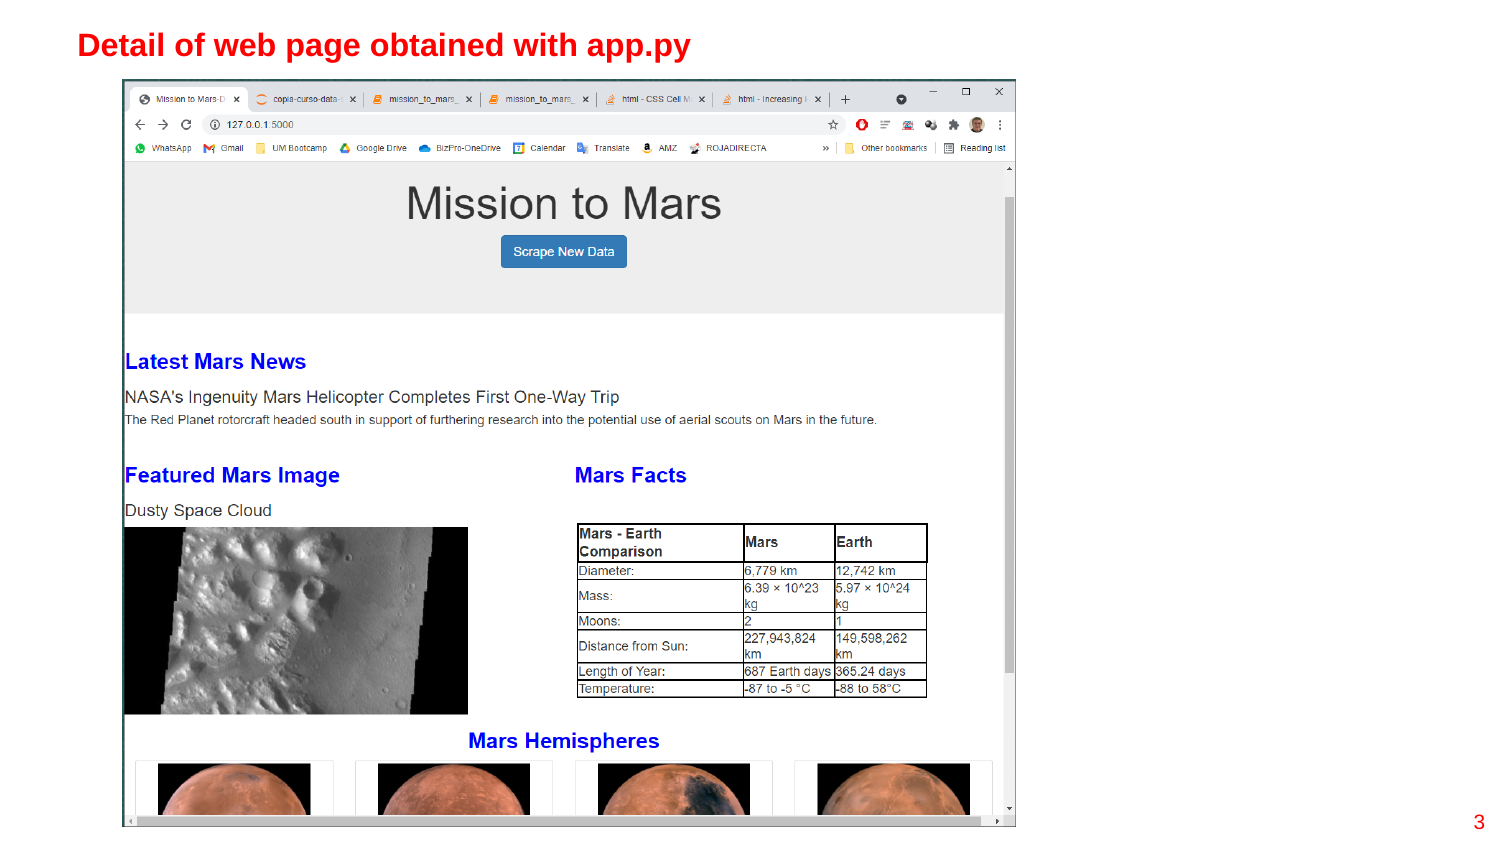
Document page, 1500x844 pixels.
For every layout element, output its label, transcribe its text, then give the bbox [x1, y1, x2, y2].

title Detail of web page obtained with app.py [62, 16, 1410, 71]
slide_number 3 [1149, 798, 1500, 844]
picture [122, 79, 1016, 827]
